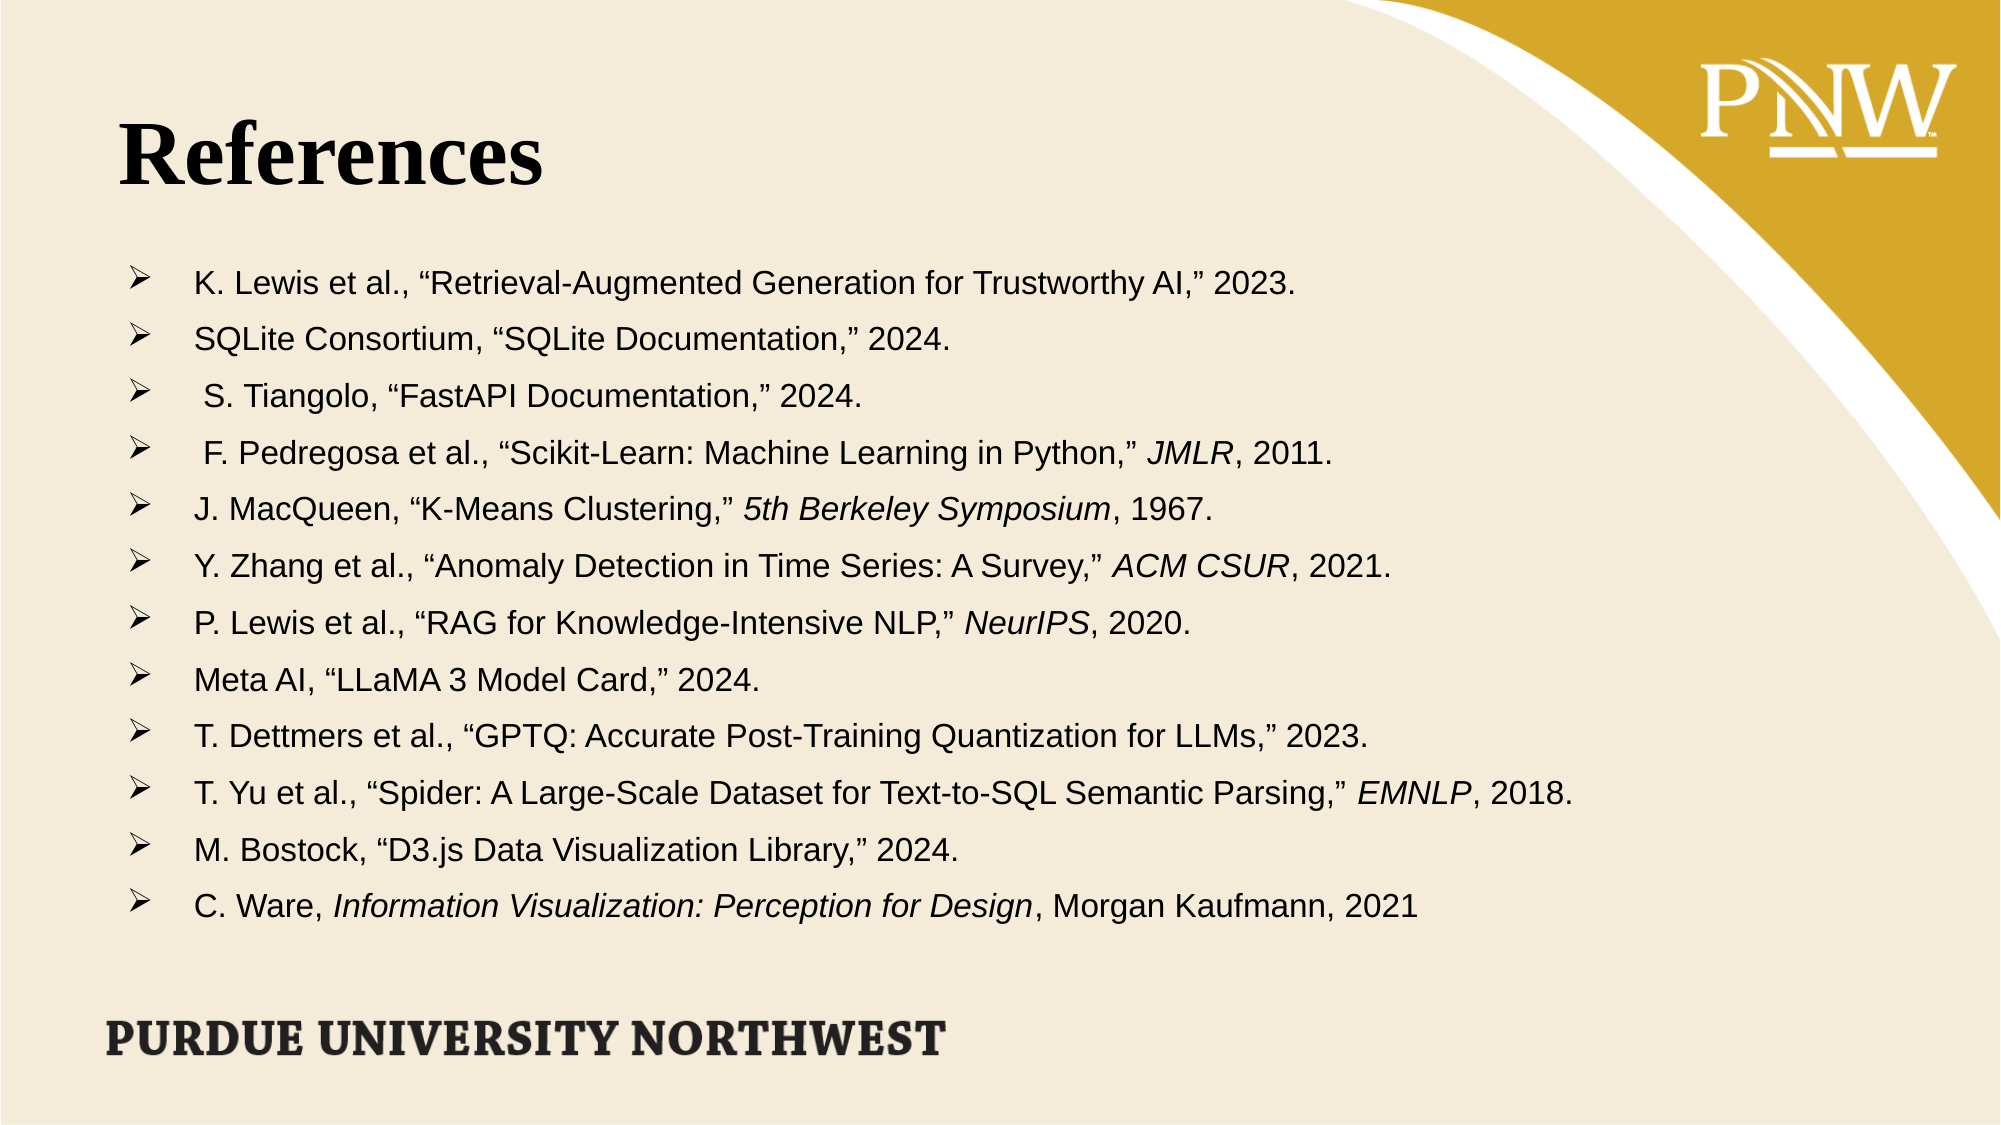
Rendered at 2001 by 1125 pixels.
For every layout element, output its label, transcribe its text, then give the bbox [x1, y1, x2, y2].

picture [0, 0, 2001, 1125]
title References [103, 60, 1454, 249]
text_box K. Lewis et al., “Retrieval-Augmented Generation for Trustworthy AI,” 2023. SQLite Consortium, “SQLite Documentation,” 2024. S. Tiangolo, “FastAPI Documentation,” 2024. F. Pedregosa et al., “Scikit-Learn: Machine Learning in Python,” JMLR, 2011. J. MacQueen, “K-Means Clustering,” 5th Berkeley Symposium, 1967. Y. Zhang et al., “Anomaly Detection in Time Series: A Survey,” ACM CSUR, 2021. P. Lewis et al., “RAG for Knowledge-Intensive NLP,” NeurIPS, 2020. Meta AI, “LLaMA 3 Model Card,” 2024. T. Dettmers et al., “GPTQ: Accurate Post-Training Quantization for LLMs,” 2023. T. Yu et al., “Spider: A Large-Scale Dataset for Text-to-SQL Semantic Parsing,” EMNLP, 2018. M. Bostock, “D3.js Data Visualization Library,” 2024. C. Ware, Information Visualization: Perception for Design, Morgan Kaufmann, 2021 [103, 258, 1907, 1125]
